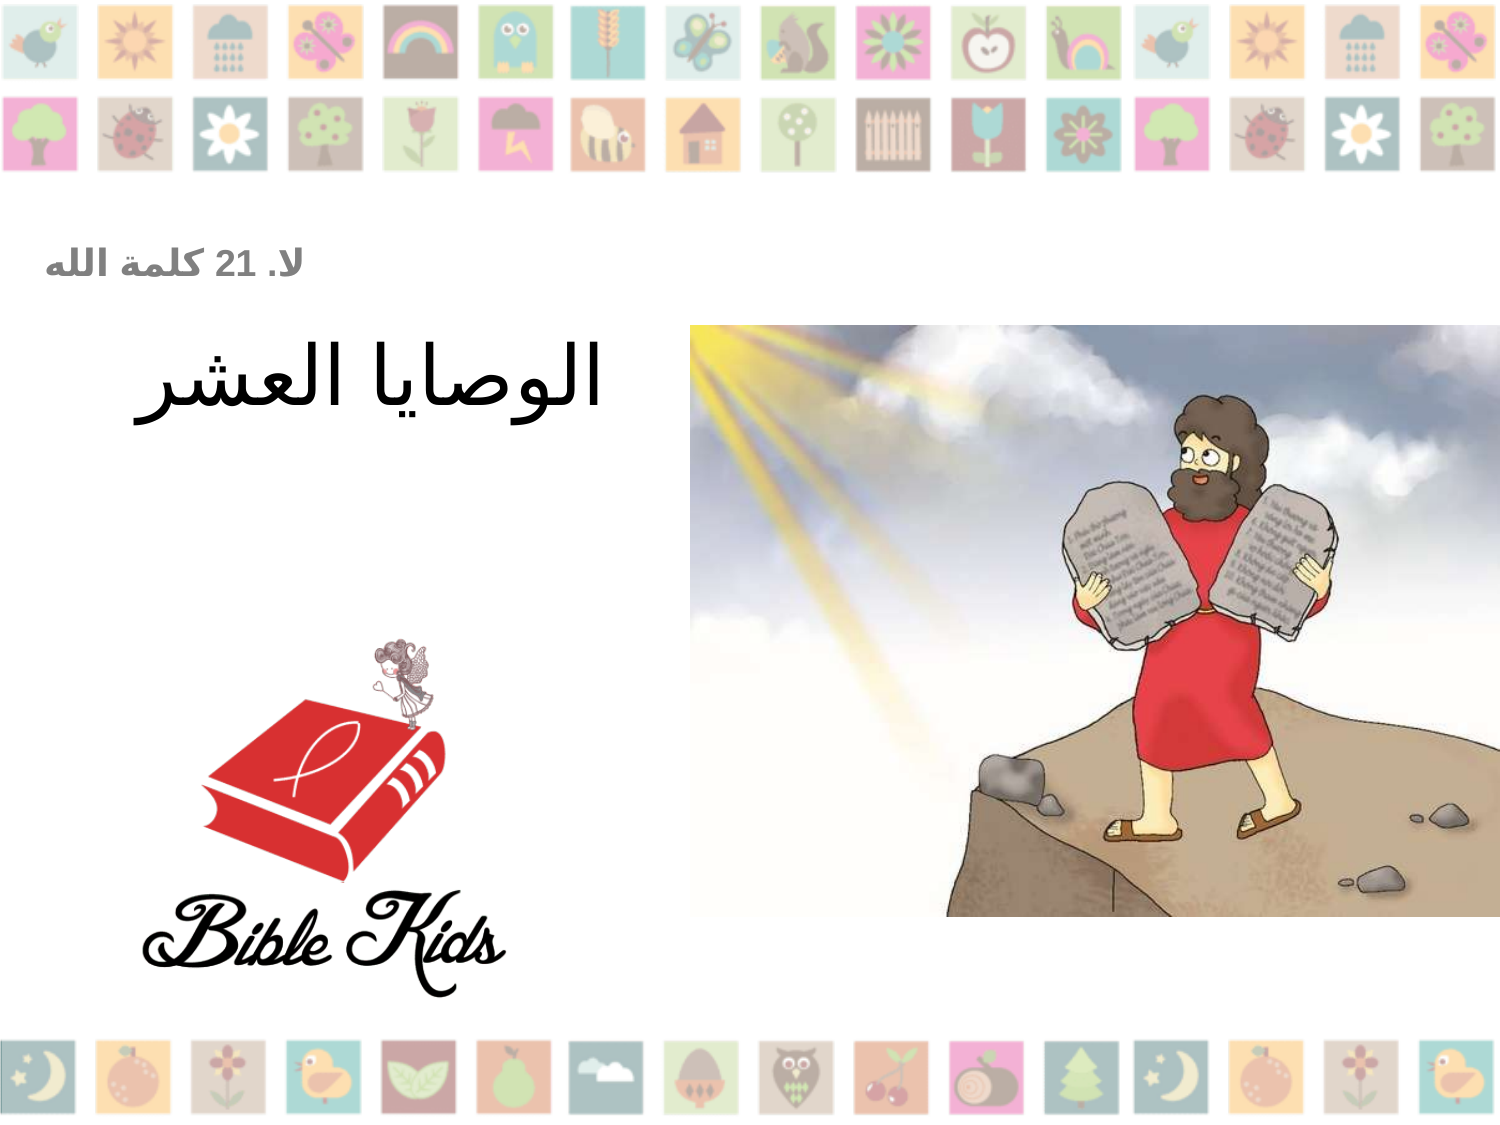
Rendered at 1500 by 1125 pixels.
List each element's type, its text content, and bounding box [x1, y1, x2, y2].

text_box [0, 1028, 1500, 1118]
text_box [0, 3, 1500, 181]
picture [117, 600, 544, 1027]
picture [690, 324, 1500, 918]
text_box لا. 21 كلمة الله [29, 231, 514, 292]
text_box الوصايا العشر [29, 314, 715, 430]
